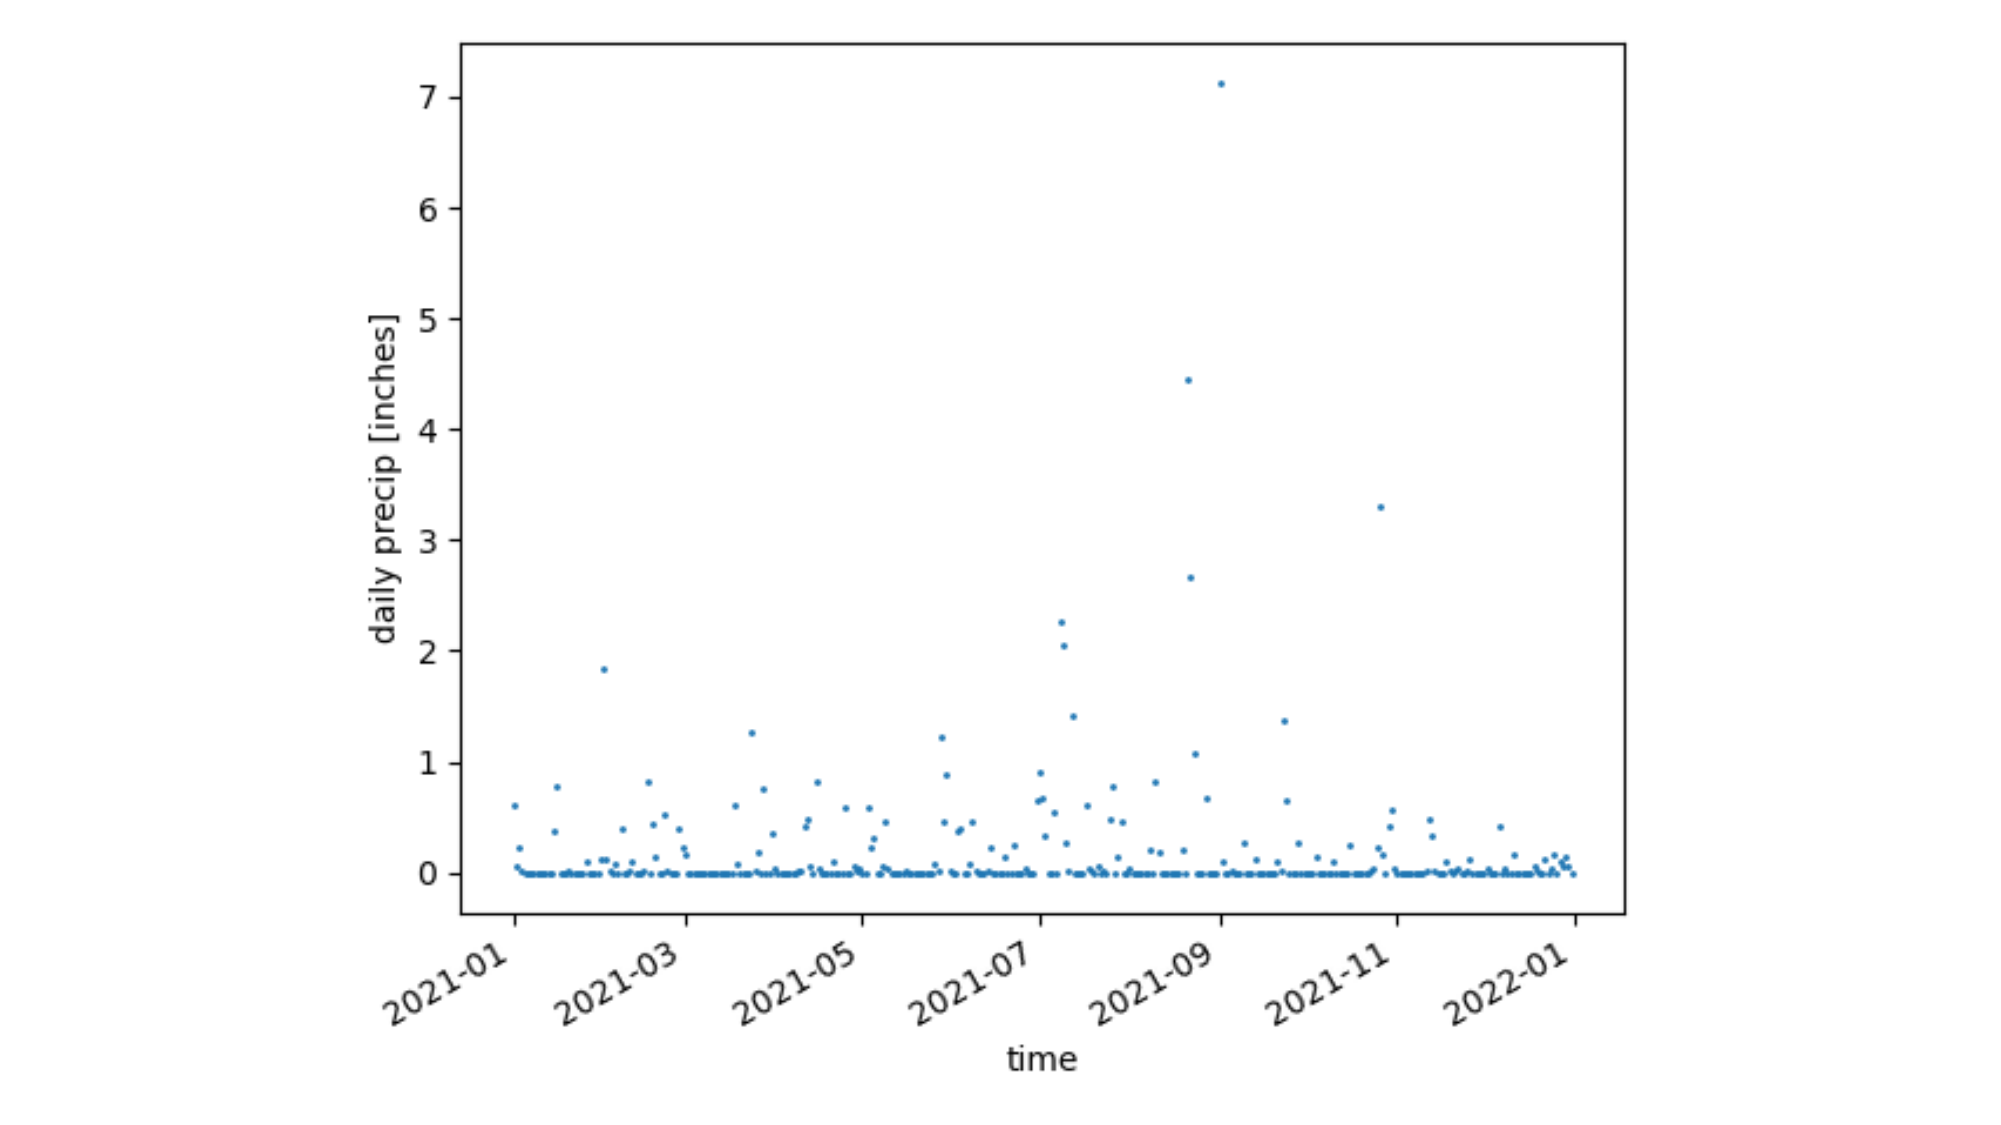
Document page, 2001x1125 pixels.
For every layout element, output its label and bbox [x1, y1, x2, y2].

picture [348, 20, 1648, 1102]
